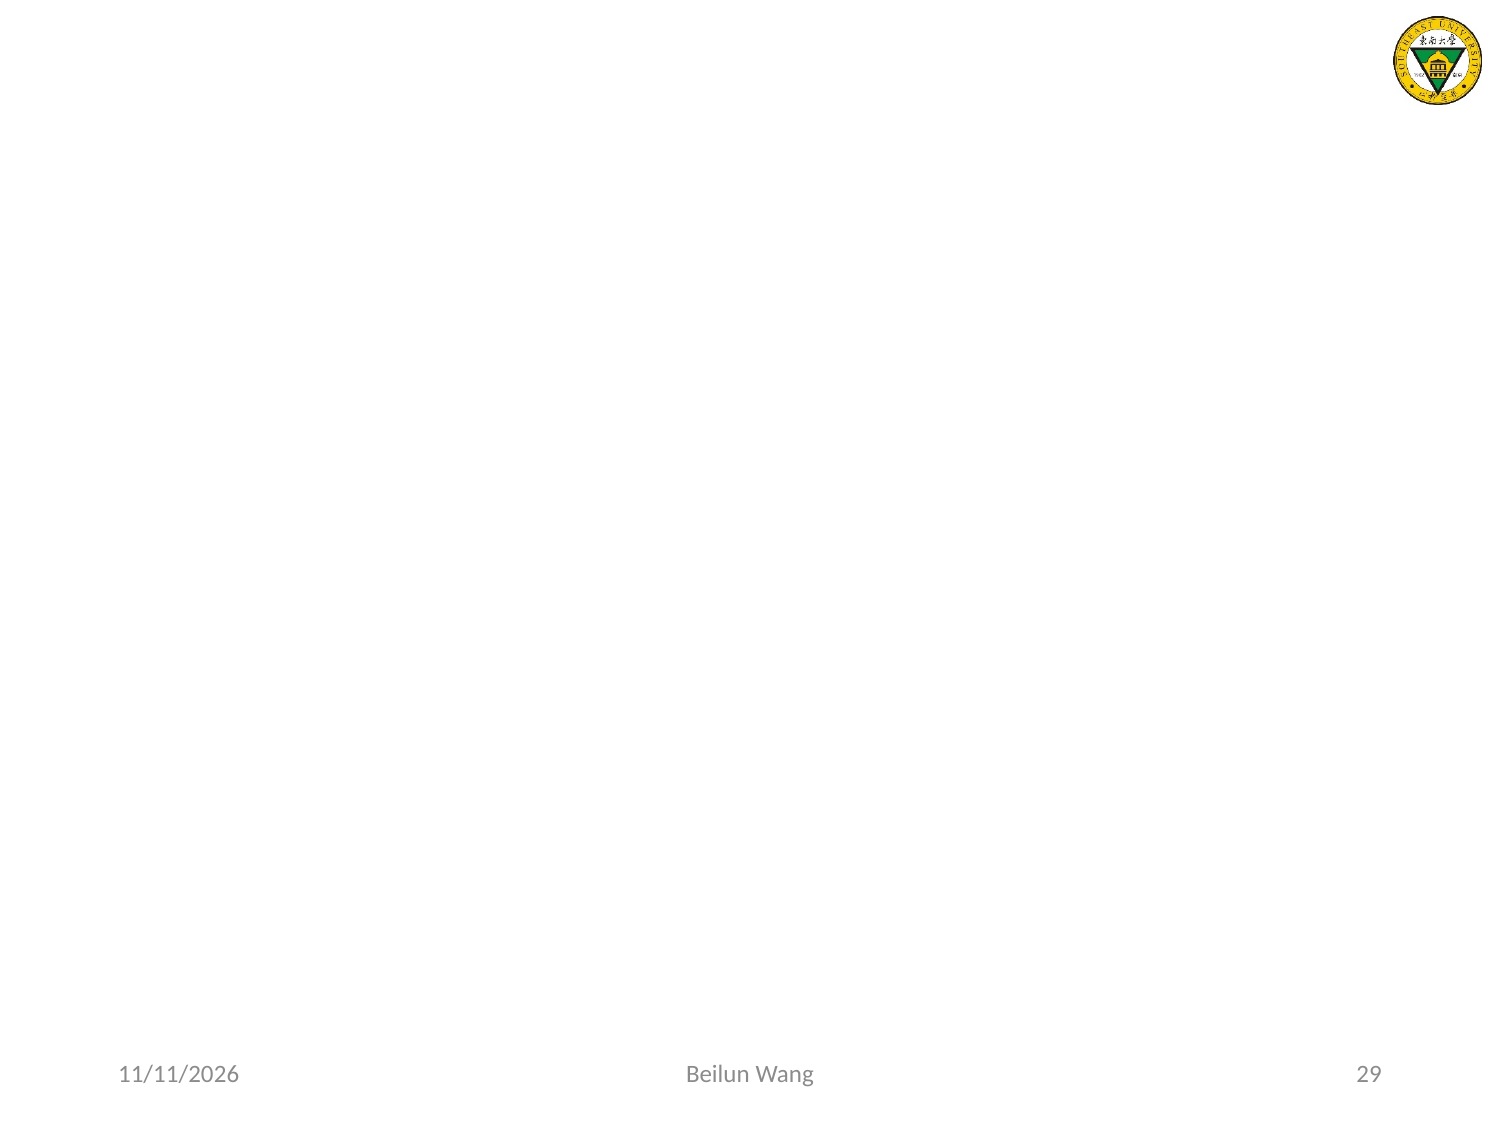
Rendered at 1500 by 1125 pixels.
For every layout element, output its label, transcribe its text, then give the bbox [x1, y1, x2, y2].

slide_number 29 [1059, 1042, 1397, 1103]
picture [1393, 16, 1482, 105]
footer Beilun Wang [496, 1042, 1004, 1103]
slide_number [103, 1042, 441, 1103]
